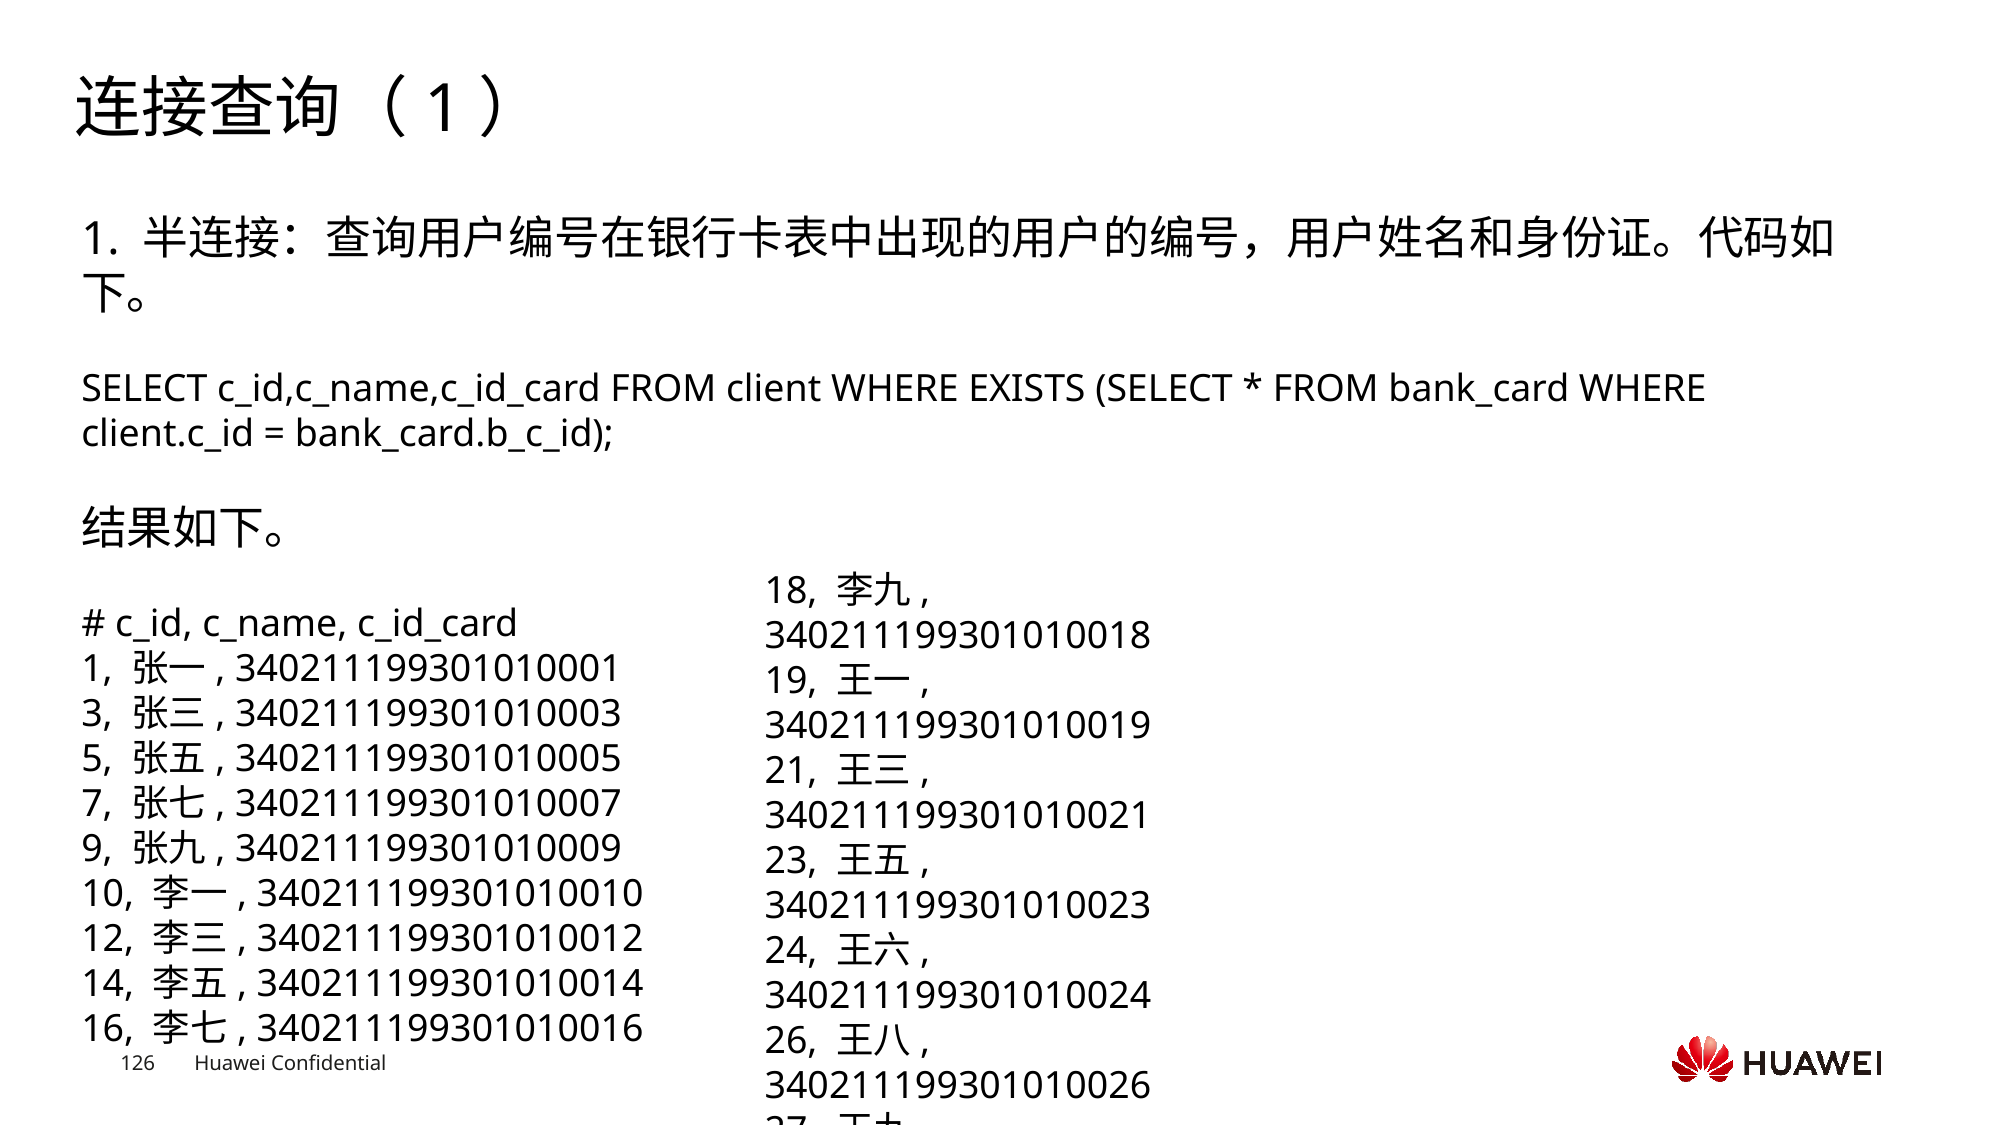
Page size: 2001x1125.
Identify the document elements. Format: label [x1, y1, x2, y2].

picture [1874, 1036, 1881, 1082]
text_box [66, 201, 1874, 1125]
title [74, 73, 1928, 238]
